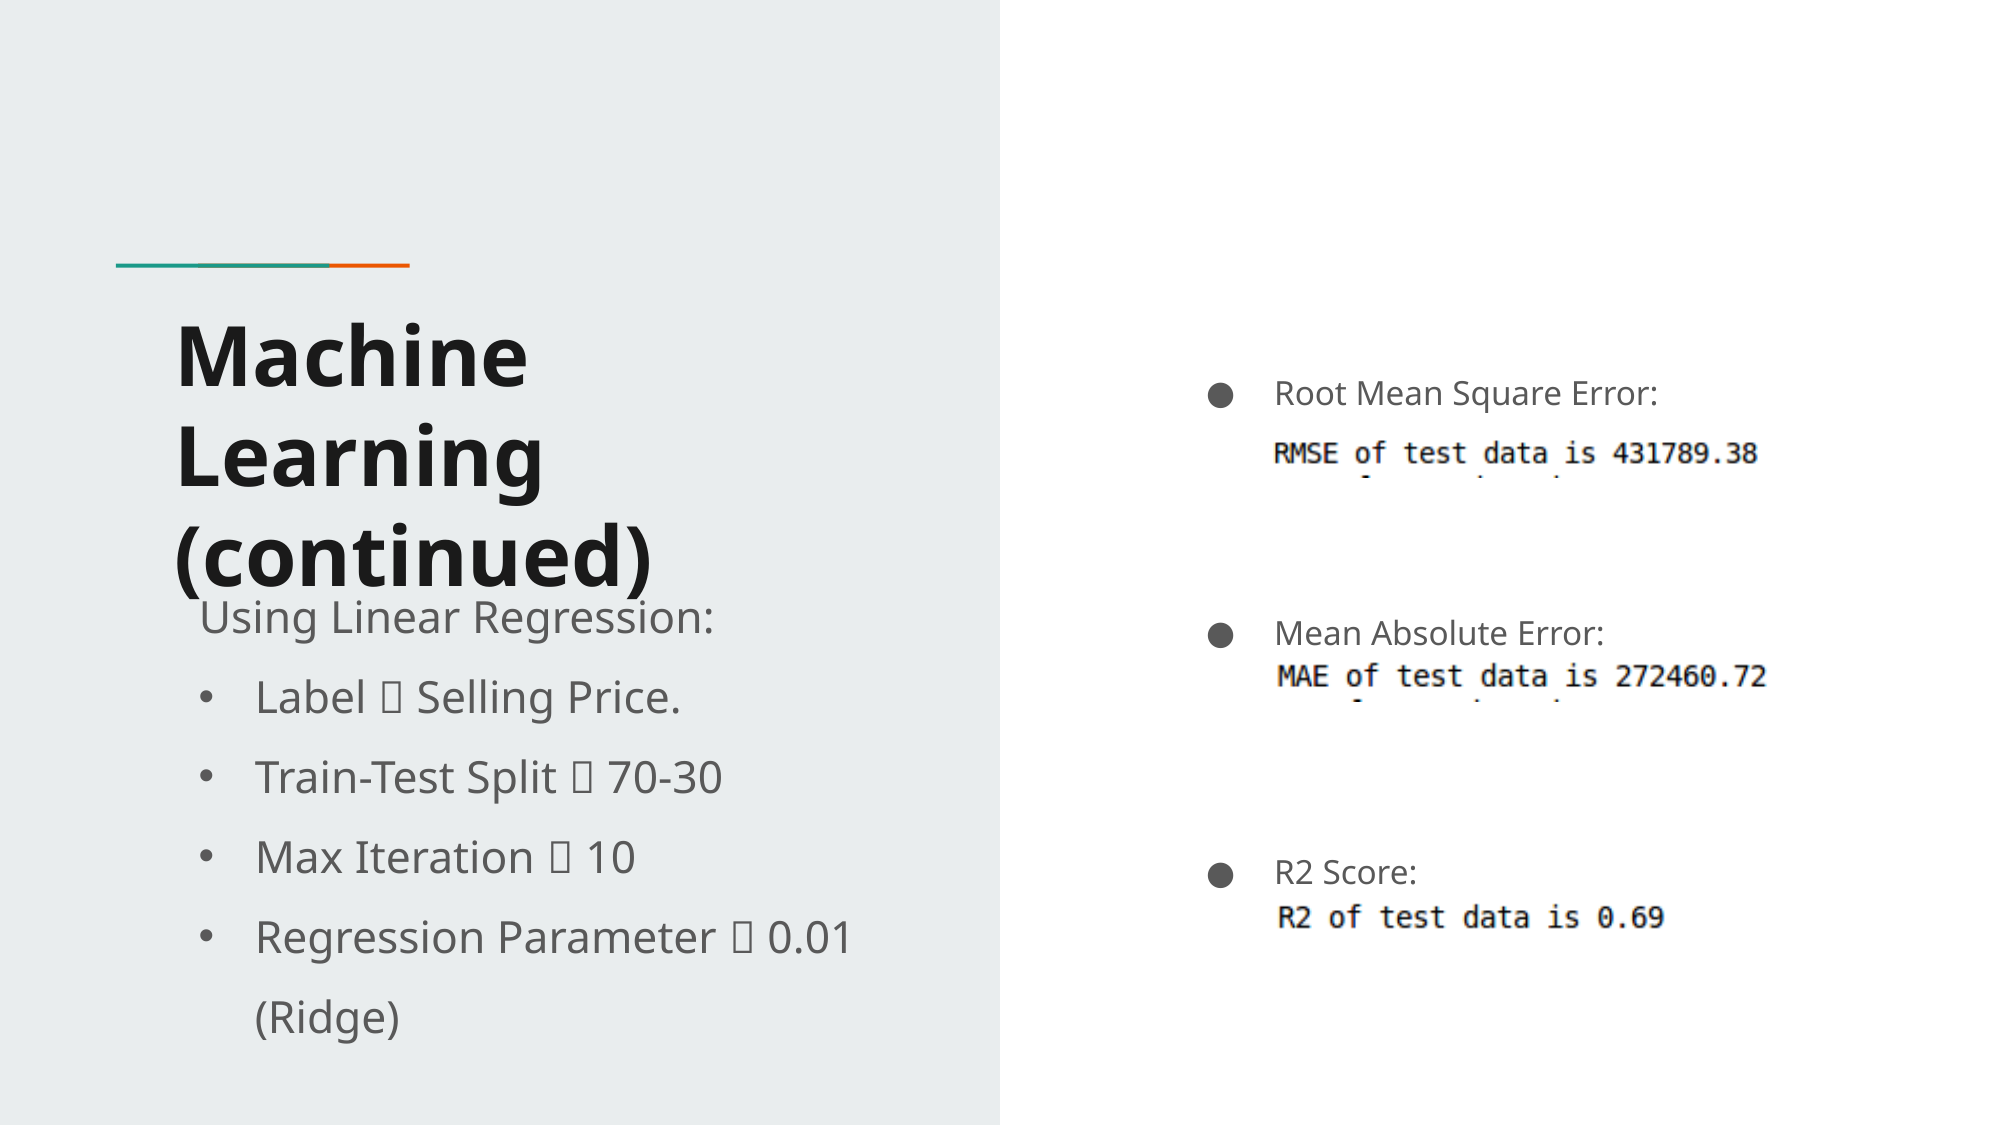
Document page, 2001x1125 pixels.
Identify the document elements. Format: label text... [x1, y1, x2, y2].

list Root Mean Square Error: Mean Absolute Error: R2 Score: [1159, 197, 1898, 997]
subtitle Using Linear Regression: Label  Selling Price. Train-Test Split  70-30 Max Iteration  10 Regression Parameter  0.01 (Ridge) [159, 574, 882, 1024]
picture [1266, 430, 1776, 478]
title Machine Learning (continued) [159, 288, 926, 574]
picture [1269, 894, 1675, 950]
picture [1269, 655, 1784, 703]
